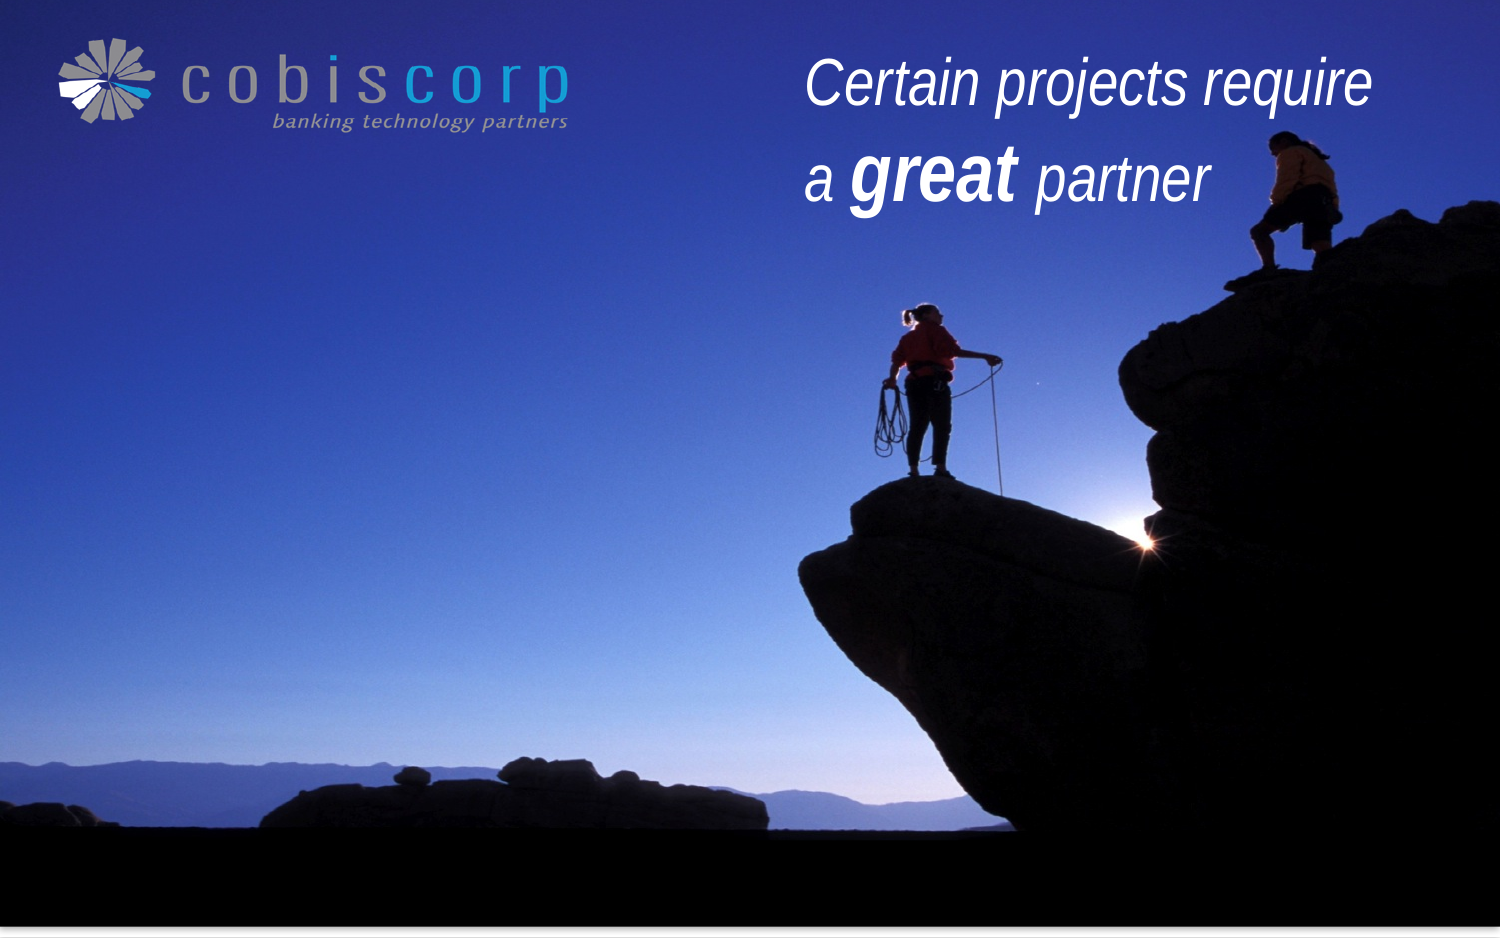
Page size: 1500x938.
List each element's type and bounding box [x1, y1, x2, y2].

text_box [0, 0, 1500, 928]
